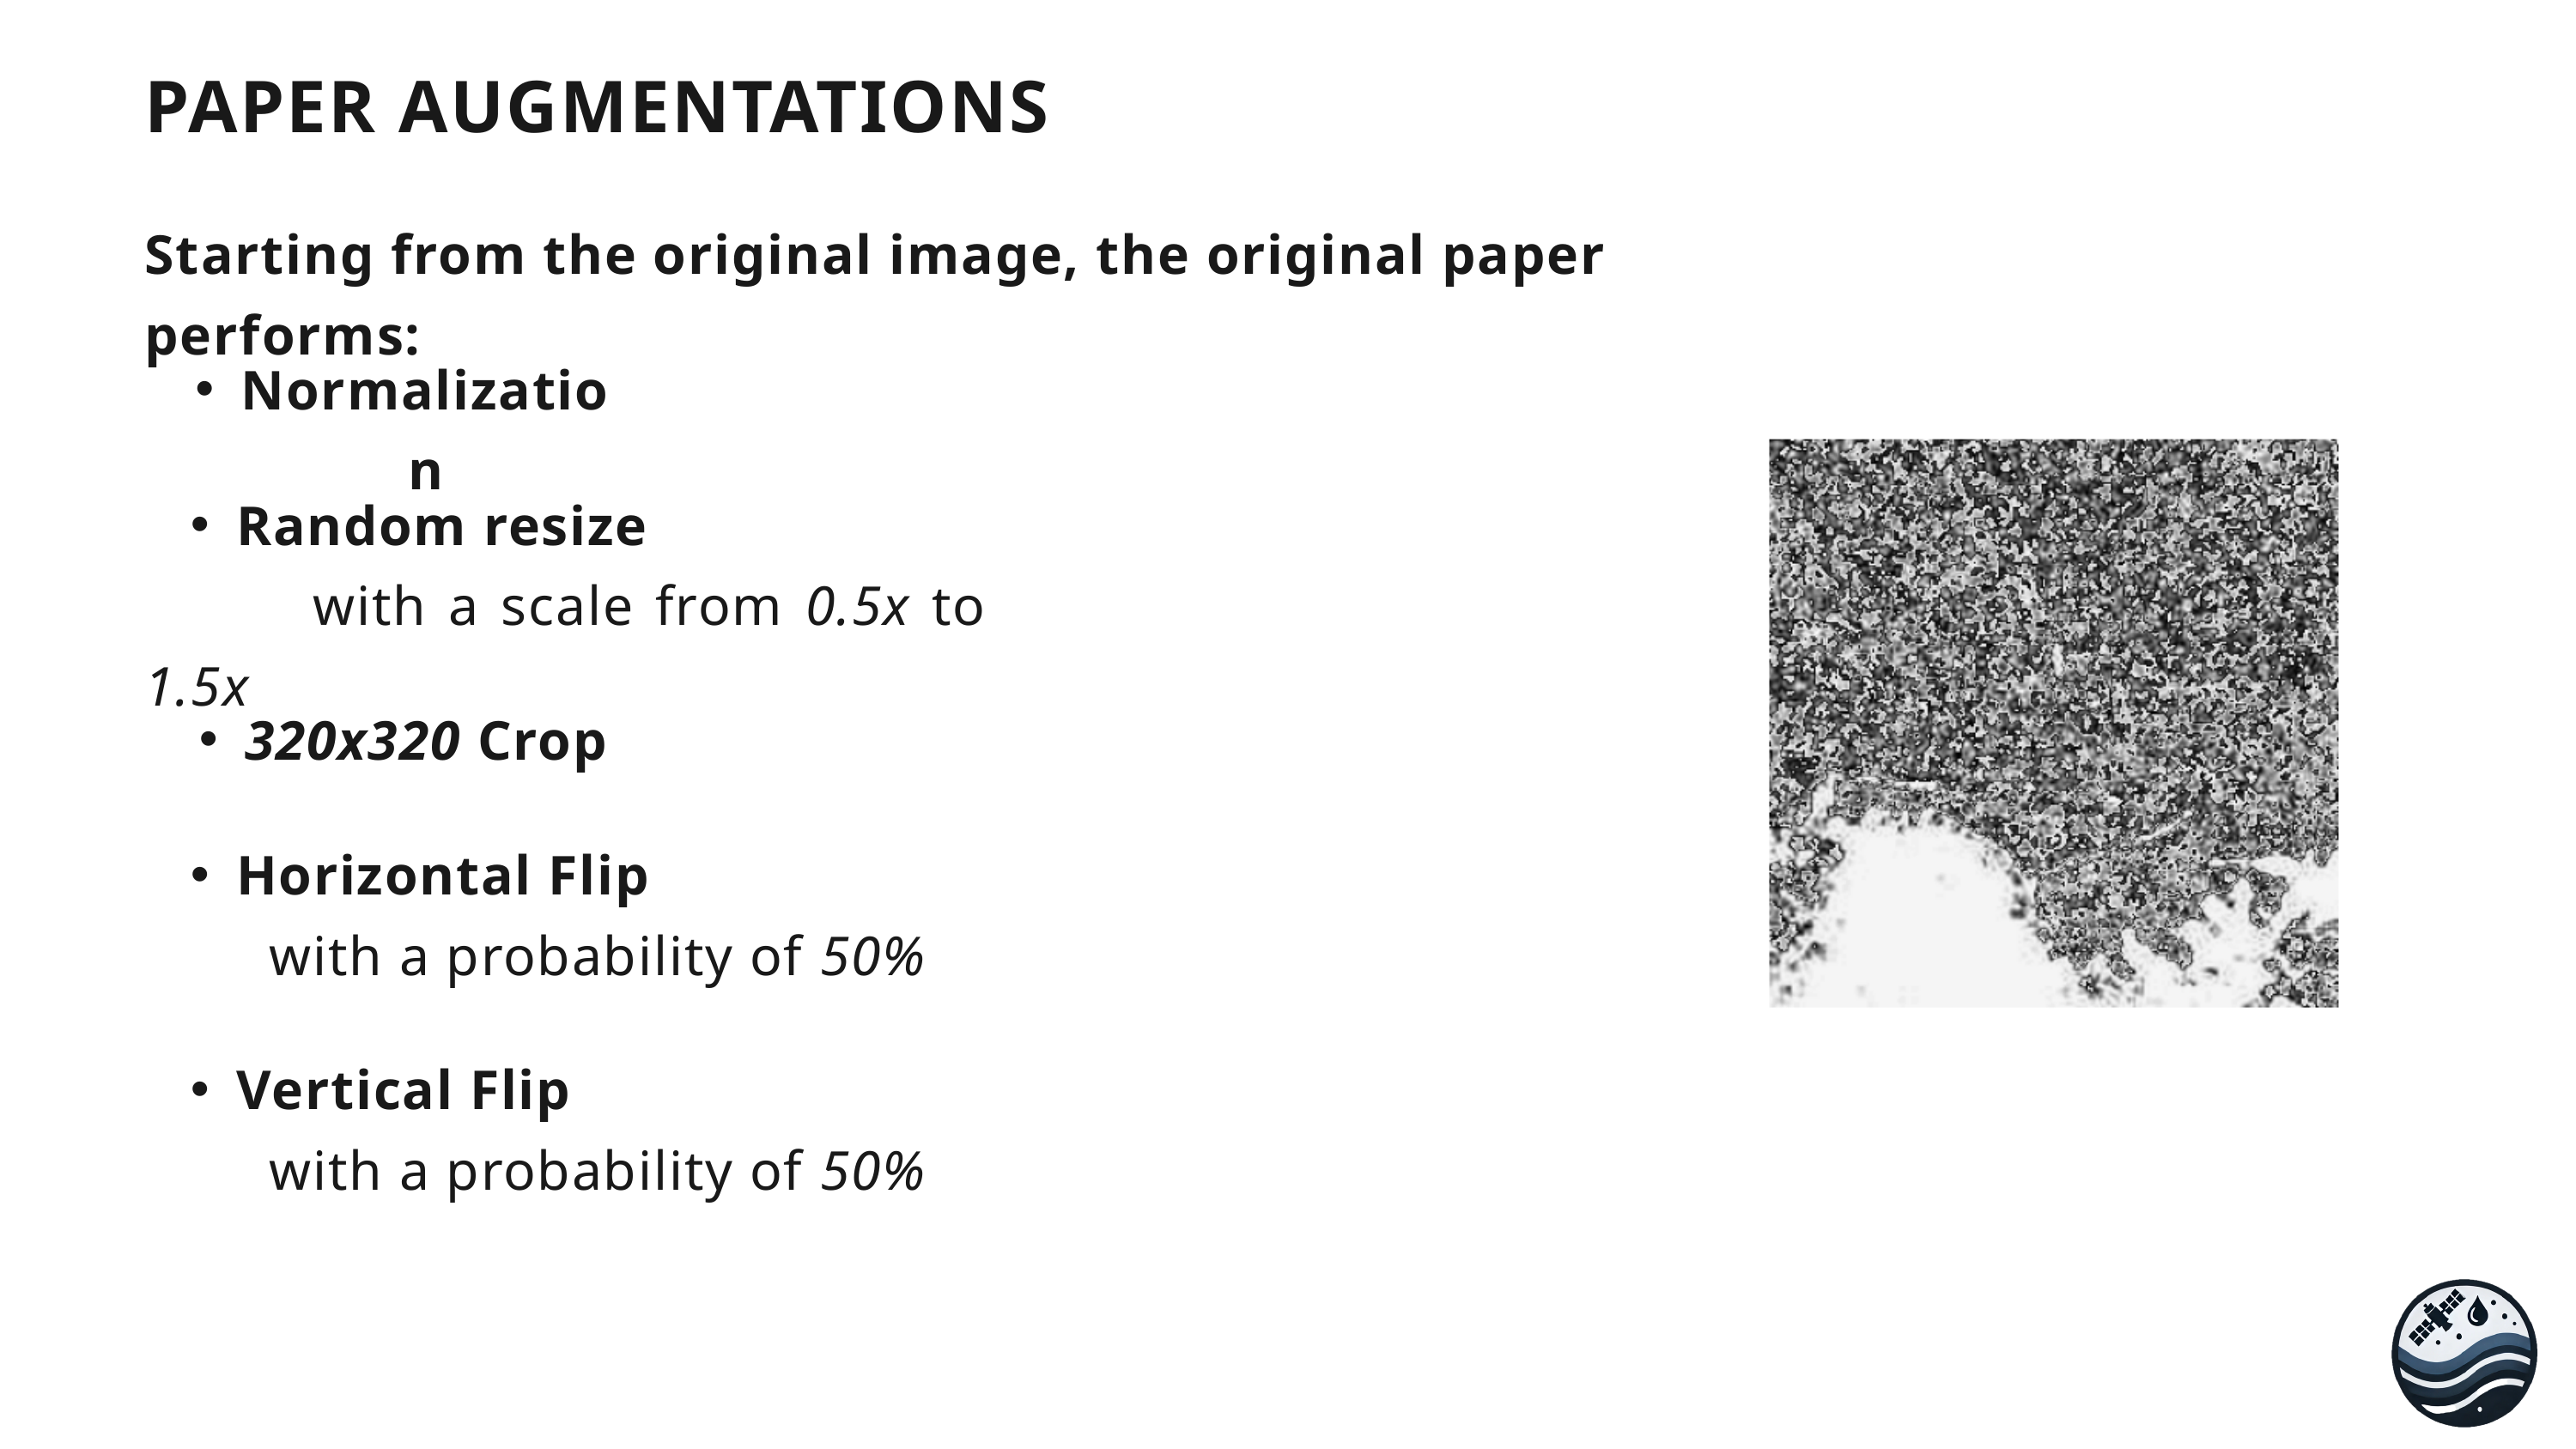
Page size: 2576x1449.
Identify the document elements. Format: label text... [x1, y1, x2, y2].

text_box Starting from the original image, the original paper performs: [144, 204, 1830, 366]
text_box [1754, 426, 2353, 1023]
text_box PAPER AUGMENTATIONS [144, 53, 1190, 148]
text_box Normalization [144, 339, 616, 475]
text_box [2352, 1240, 2576, 1449]
text_box Random resize with a scale from 0.5x to 1.5x [144, 475, 987, 717]
text_box Horizontal Flip with a probability of 50% [144, 825, 987, 986]
text_box 320x320 Crop [142, 689, 619, 771]
text_box Vertical Flip with a probability of 50% [144, 1040, 987, 1201]
